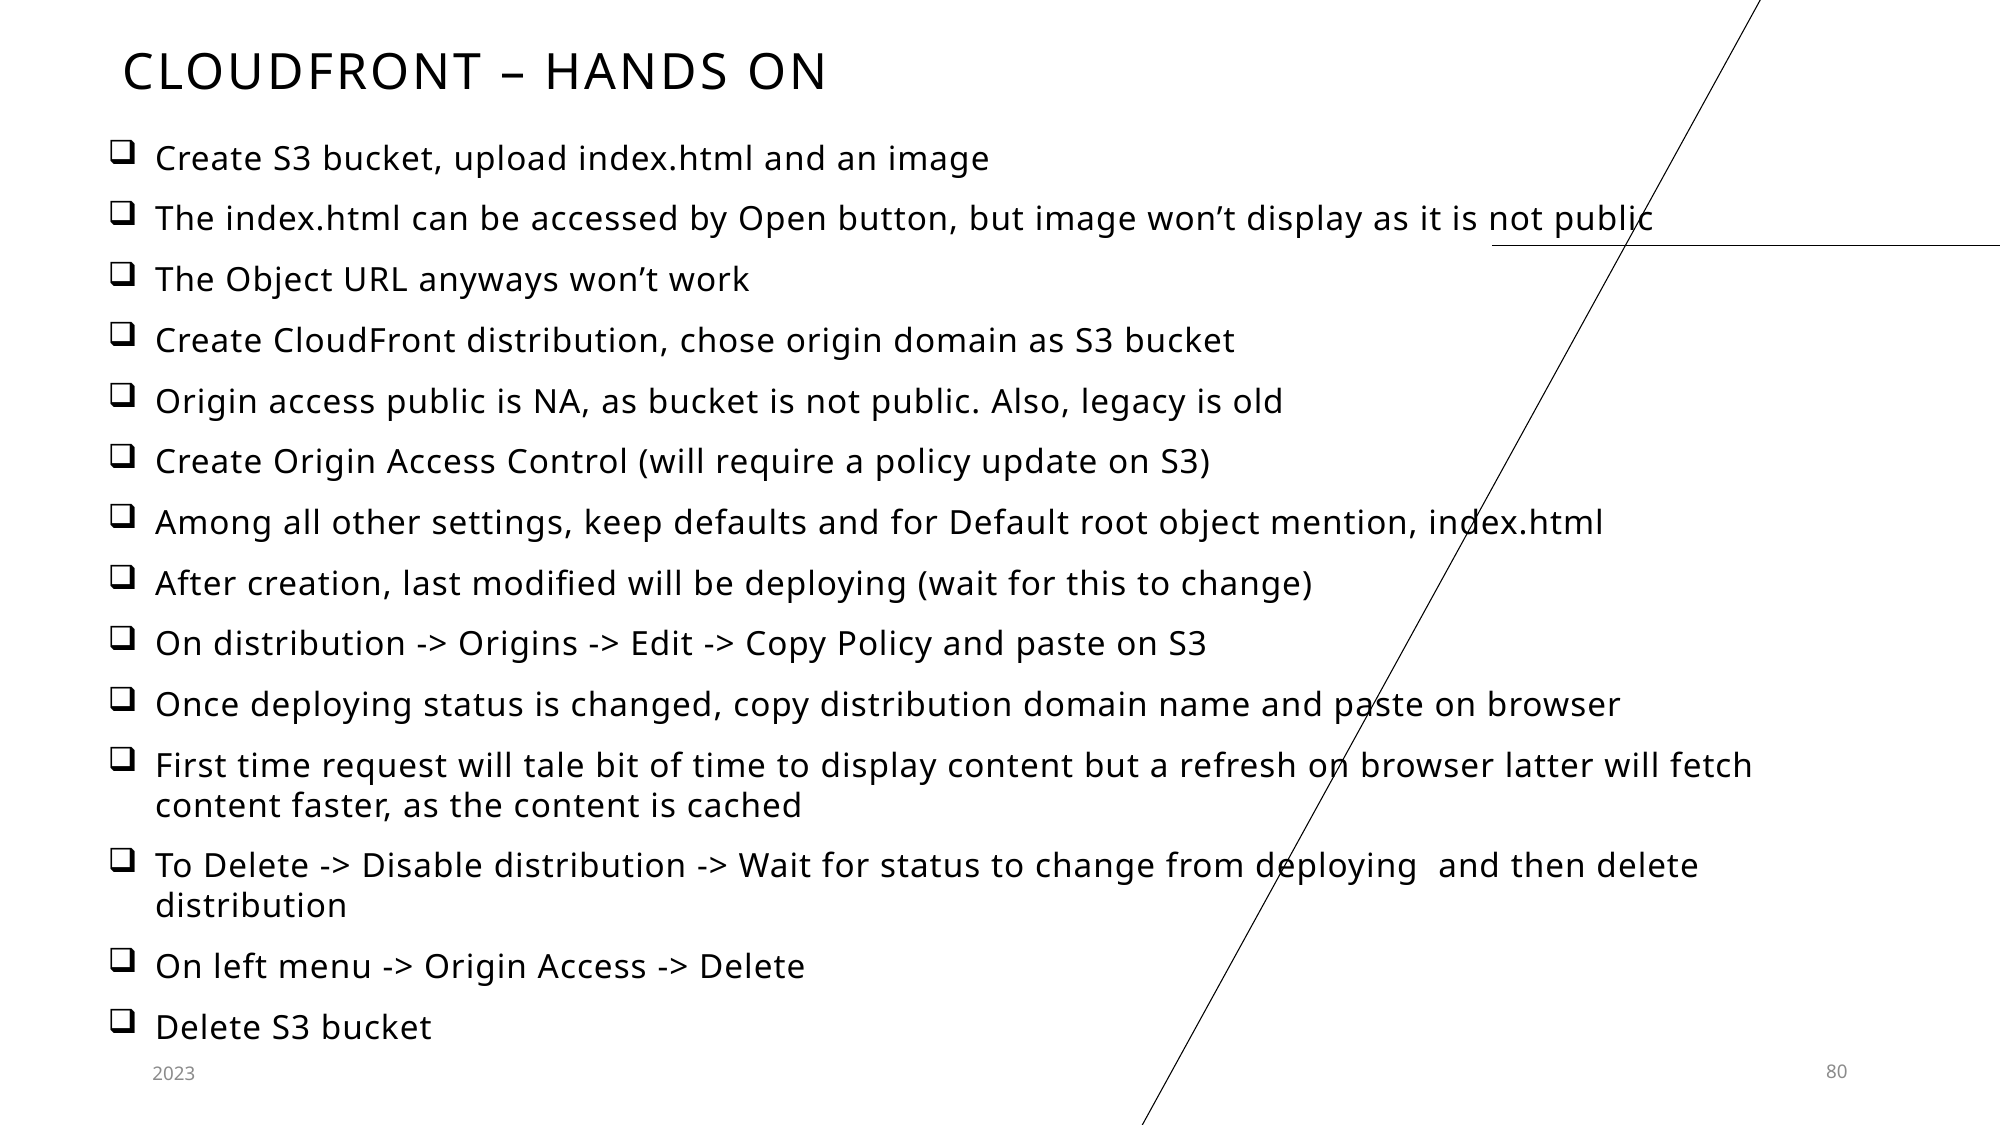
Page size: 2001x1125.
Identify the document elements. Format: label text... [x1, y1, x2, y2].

slide_number 80 [1412, 1042, 1863, 1103]
list Create S3 bucket, upload index.html and an image The index.html can be accessed by Open button, but image won’t display as it is not public The Object URL anyways won’t work Create CloudFront distribution, chose origin domain as S3 bucket Origin access public is NA, as bucket is not public. Also, legacy is old Create Origin Access Control (will require a policy update on S3) Among all other settings, keep defaults and for Default root object mention, index.html After creation, last modified will be deploying (wait for this to change) On distribution -> Origins -> Edit -> Copy Policy and paste on S3 Once deploying status is changed, copy distribution domain name and paste on browser First time request will tale bit of time to display content but a refresh on browser latter will fetch content faster, as the content is cached To Delete -> Disable distribution -> Wait for status to change from deploying and then delete distribution On left menu -> Origin Access -> Delete Delete S3 bucket [93, 129, 1848, 1102]
title CloudFront – hands on [108, 23, 1445, 108]
